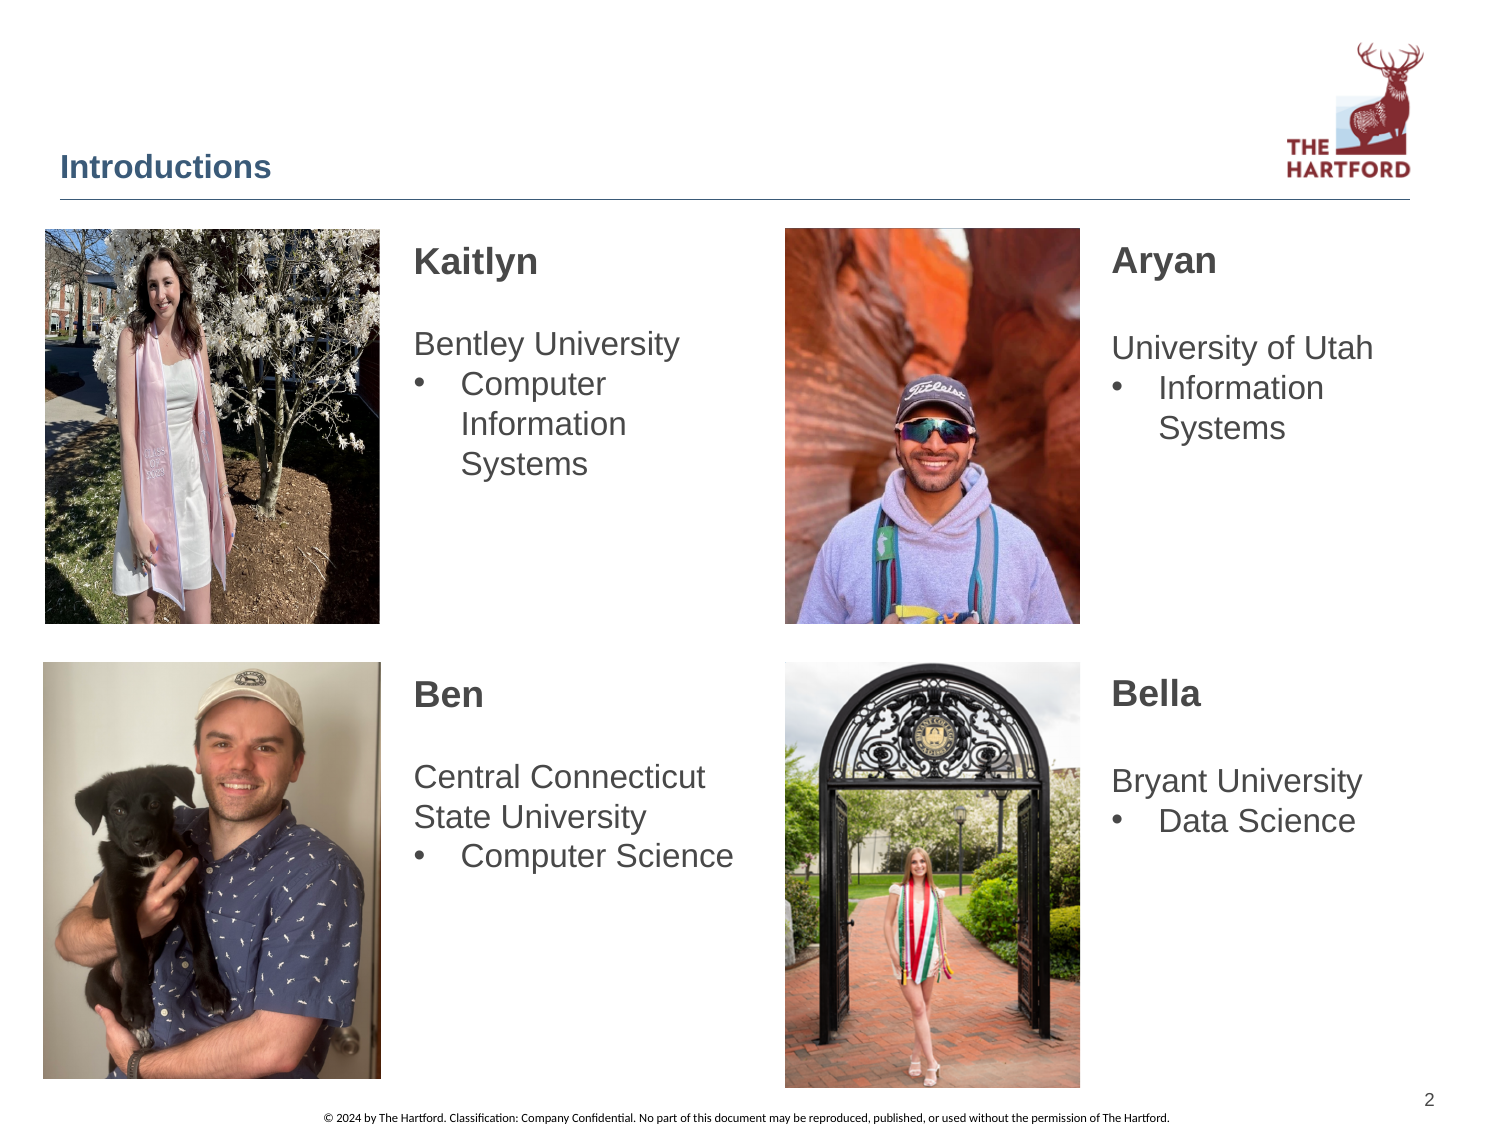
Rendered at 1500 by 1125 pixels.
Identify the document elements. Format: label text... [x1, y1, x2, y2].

picture [44, 228, 380, 625]
picture [1287, 42, 1424, 178]
picture [784, 662, 1081, 1088]
picture [784, 228, 1080, 625]
text_box Ben Central Connecticut State University Computer Science [398, 662, 759, 882]
picture [42, 662, 381, 1080]
title Introductions [44, 57, 1226, 193]
slide_number 2 [1380, 1072, 1450, 1125]
text_box Aryan University of Utah Information Systems [1096, 228, 1457, 454]
text_box Bella Bryant University Data Science [1096, 662, 1457, 847]
text_box Kaitlyn Bentley University Computer Information Systems [398, 229, 759, 490]
